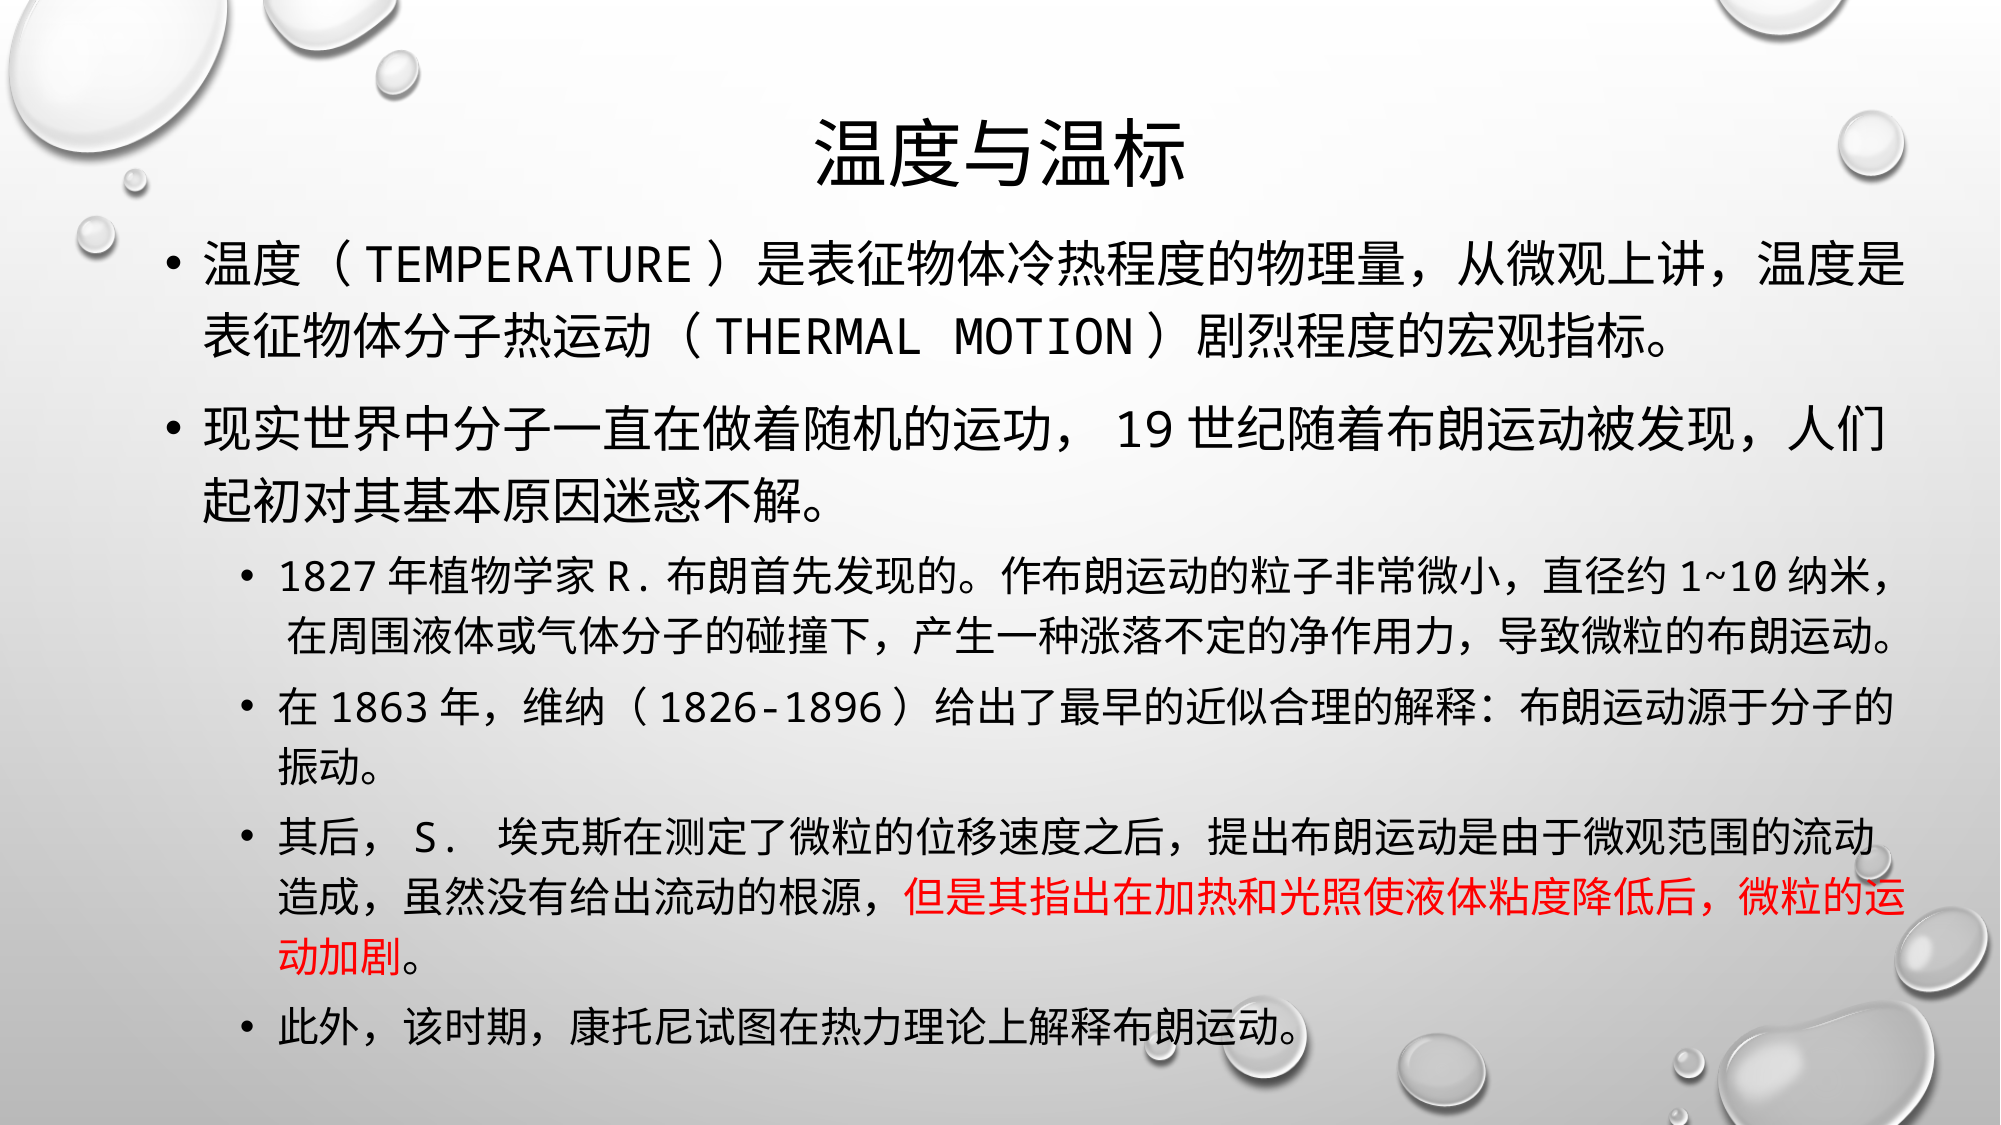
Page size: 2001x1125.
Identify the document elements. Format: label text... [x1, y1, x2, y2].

picture [0, 0, 2000, 1125]
list 温度（Temperature）是表征物体冷热程度的物理量，从微观上讲，温度是表征物体分子热运动（Thermal motion）剧烈程度的宏观指标。 现实世界中分子一直在做着随机的运功，19世纪随着布朗运动被发现，人们起初对其基本原因迷惑不解。 1827年植物学家R.布朗首先发现的。作布朗运动的粒子非常微小，直径约1~10纳米， 在周围液体或气体分子的碰撞下，产生一种涨落不定的净作用力，导致微粒的布朗运动。 在1863年，维纳（1826-1896）给出了最早的近似合理的解释：布朗运动源于分子的振动。 其后，S. 埃克斯在测定了微粒的位移速度之后，提出布朗运动是由于微观范围的流动造成，虽然没有给出流动的根源，但是其指出在加热和光照使液体粘度降低后，微粒的运动加剧。 此外，该时期，康托尼试图在热力理论上解释布朗运动。 [149, 213, 1925, 1045]
title 温度与温标 [149, 101, 1851, 213]
